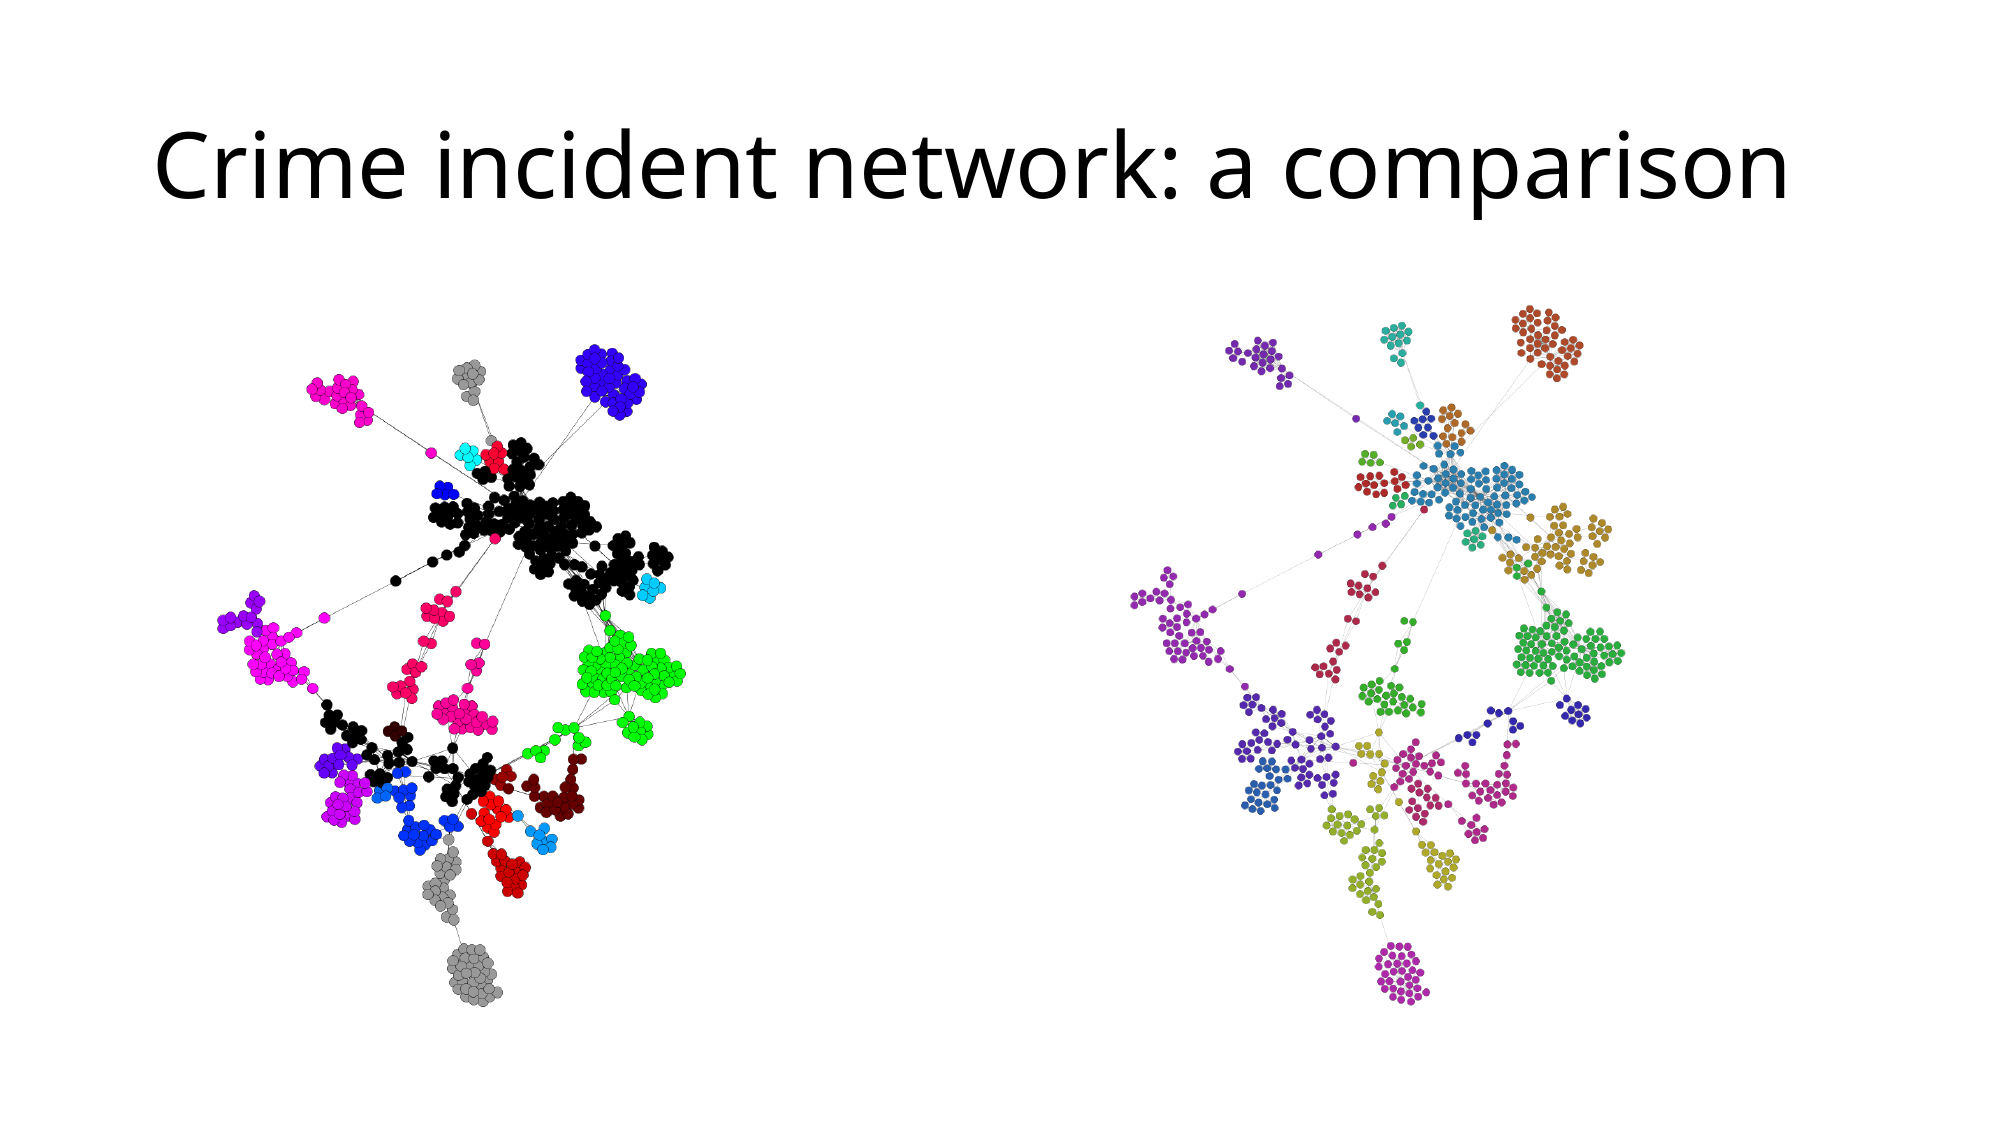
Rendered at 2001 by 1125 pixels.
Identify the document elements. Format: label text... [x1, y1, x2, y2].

title Crime incident network: a comparison [137, 59, 1863, 278]
picture [999, 277, 1756, 1033]
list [94, 318, 809, 1033]
